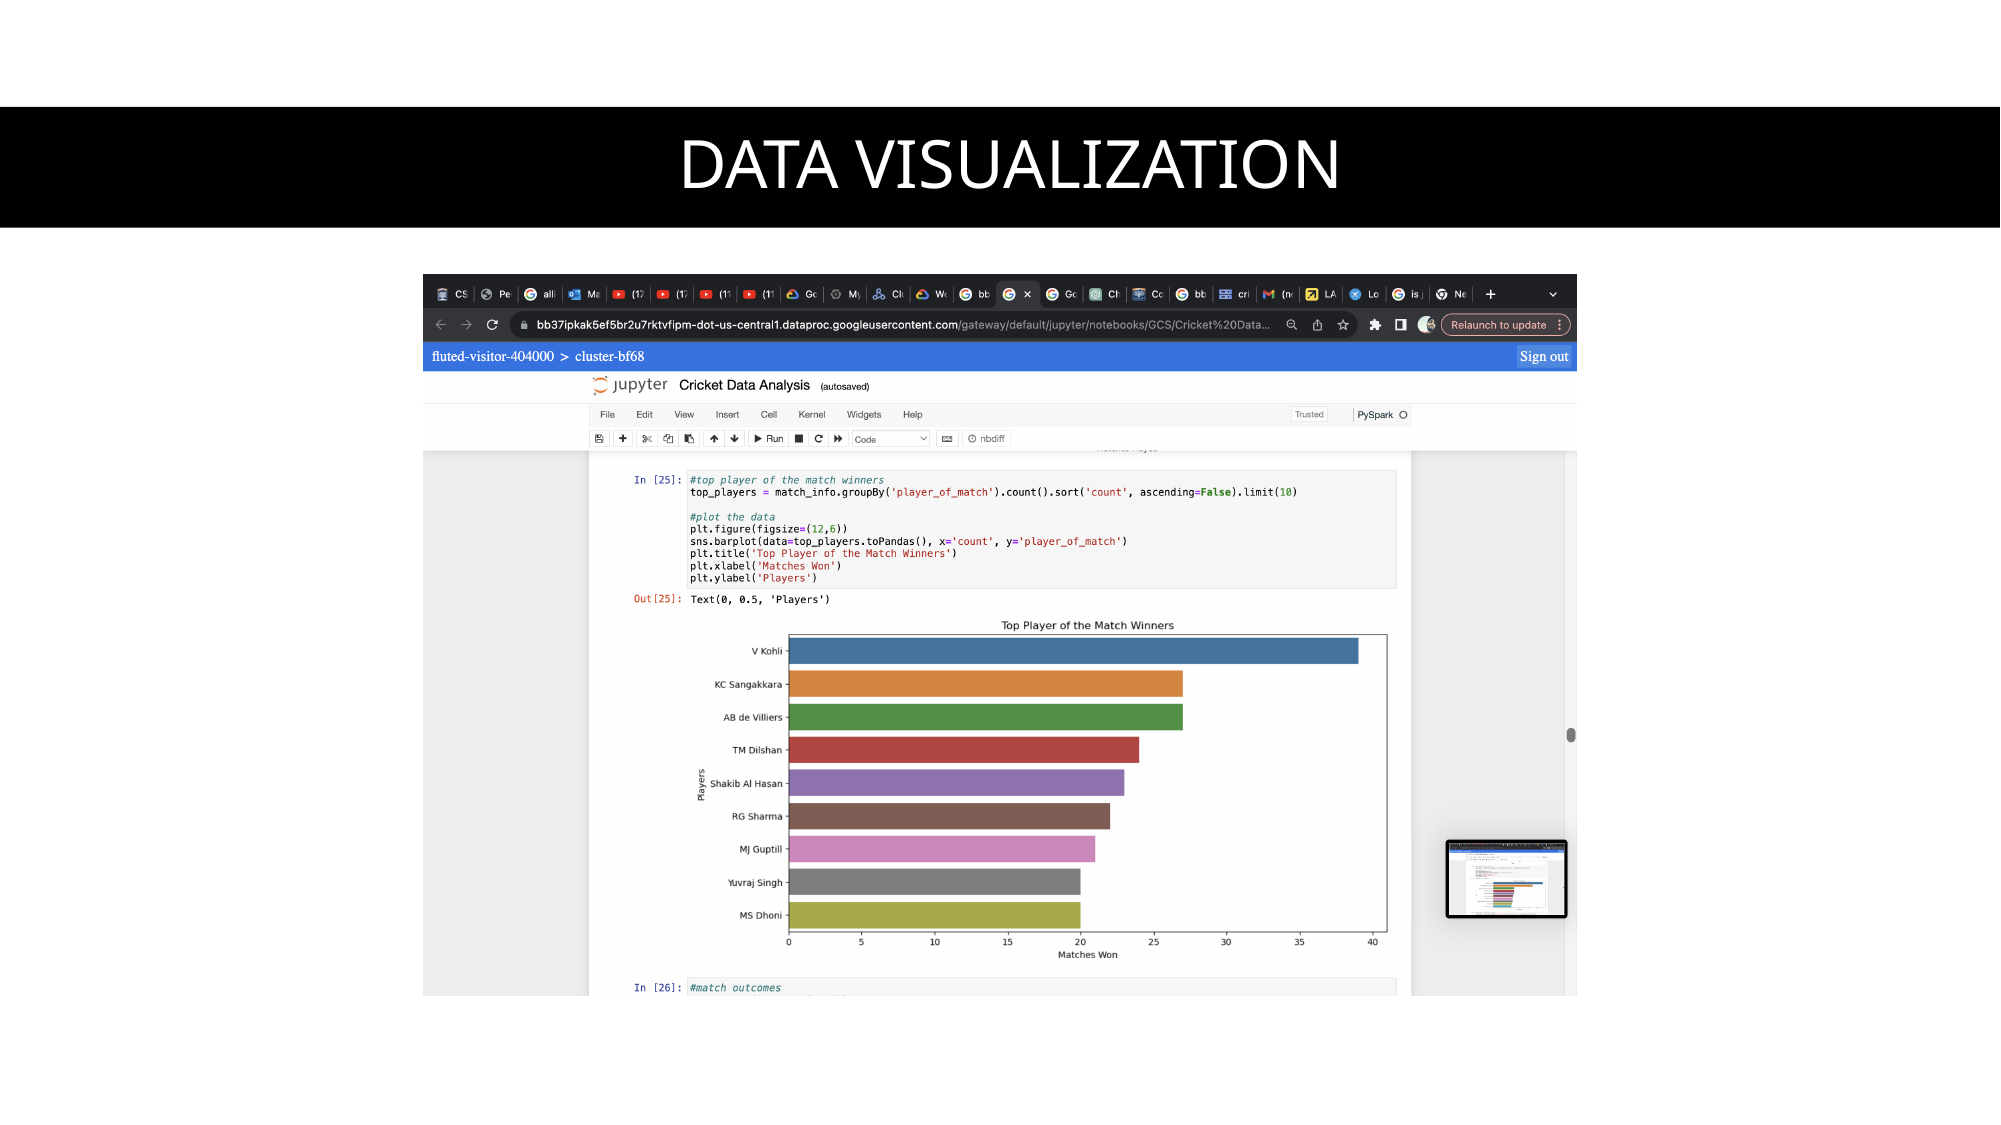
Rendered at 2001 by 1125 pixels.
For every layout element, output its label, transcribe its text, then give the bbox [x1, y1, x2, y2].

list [423, 274, 1577, 996]
text_box [0, 106, 2000, 229]
title DATA VISUALIZATION [91, 105, 1931, 228]
